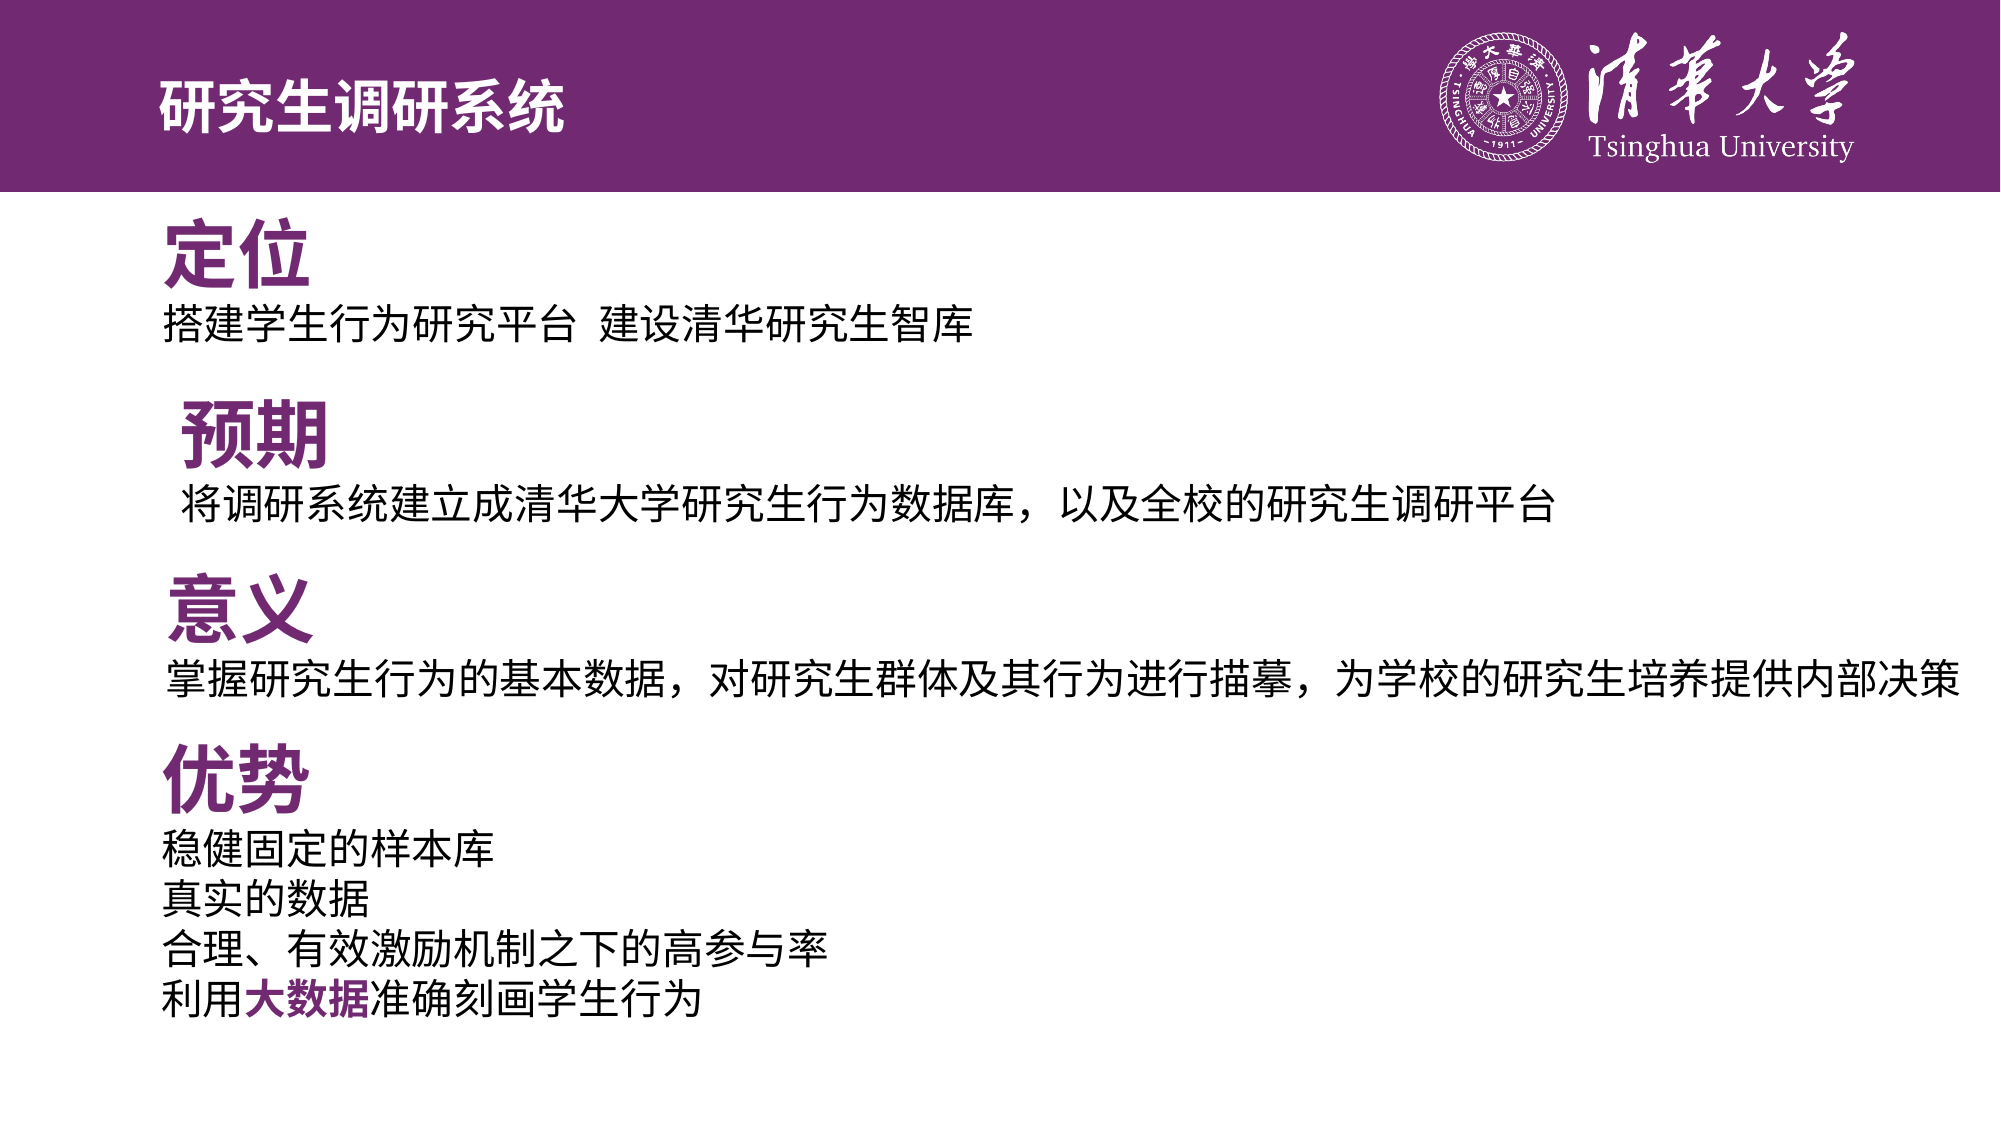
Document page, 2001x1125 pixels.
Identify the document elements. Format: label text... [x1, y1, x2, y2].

text_box 定位 搭建学生行为研究平台 建设清华研究生智库 [147, 200, 989, 355]
text_box 意义 掌握研究生行为的基本数据，对研究生群体及其行为进行描摹，为学校的研究生培养提供内部决策 [150, 555, 1976, 711]
text_box 预期 将调研系统建立成清华大学研究生行为数据库，以及全校的研究生调研平台 [165, 380, 1574, 535]
picture [1425, 10, 1889, 163]
text_box 研究生调研系统 [143, 62, 776, 148]
text_box 优势 稳健固定的样本库 真实的数据 合理、有效激励机制之下的高参与率 利用大数据准确刻画学生行为 [146, 725, 845, 1031]
